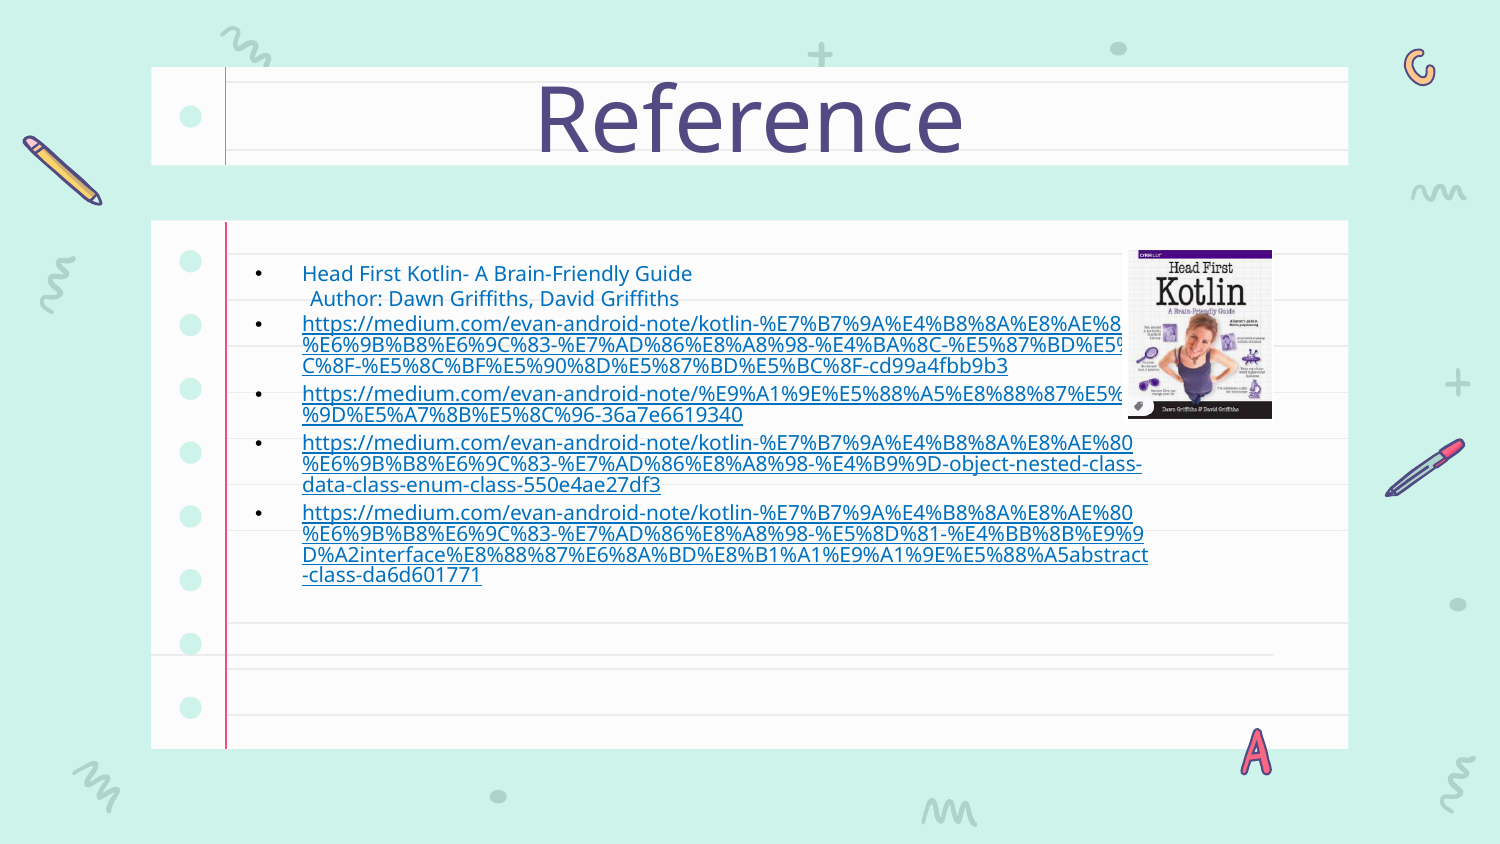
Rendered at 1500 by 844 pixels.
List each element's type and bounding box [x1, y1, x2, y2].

picture [1122, 246, 1274, 421]
text_box [39, 48, 1454, 776]
